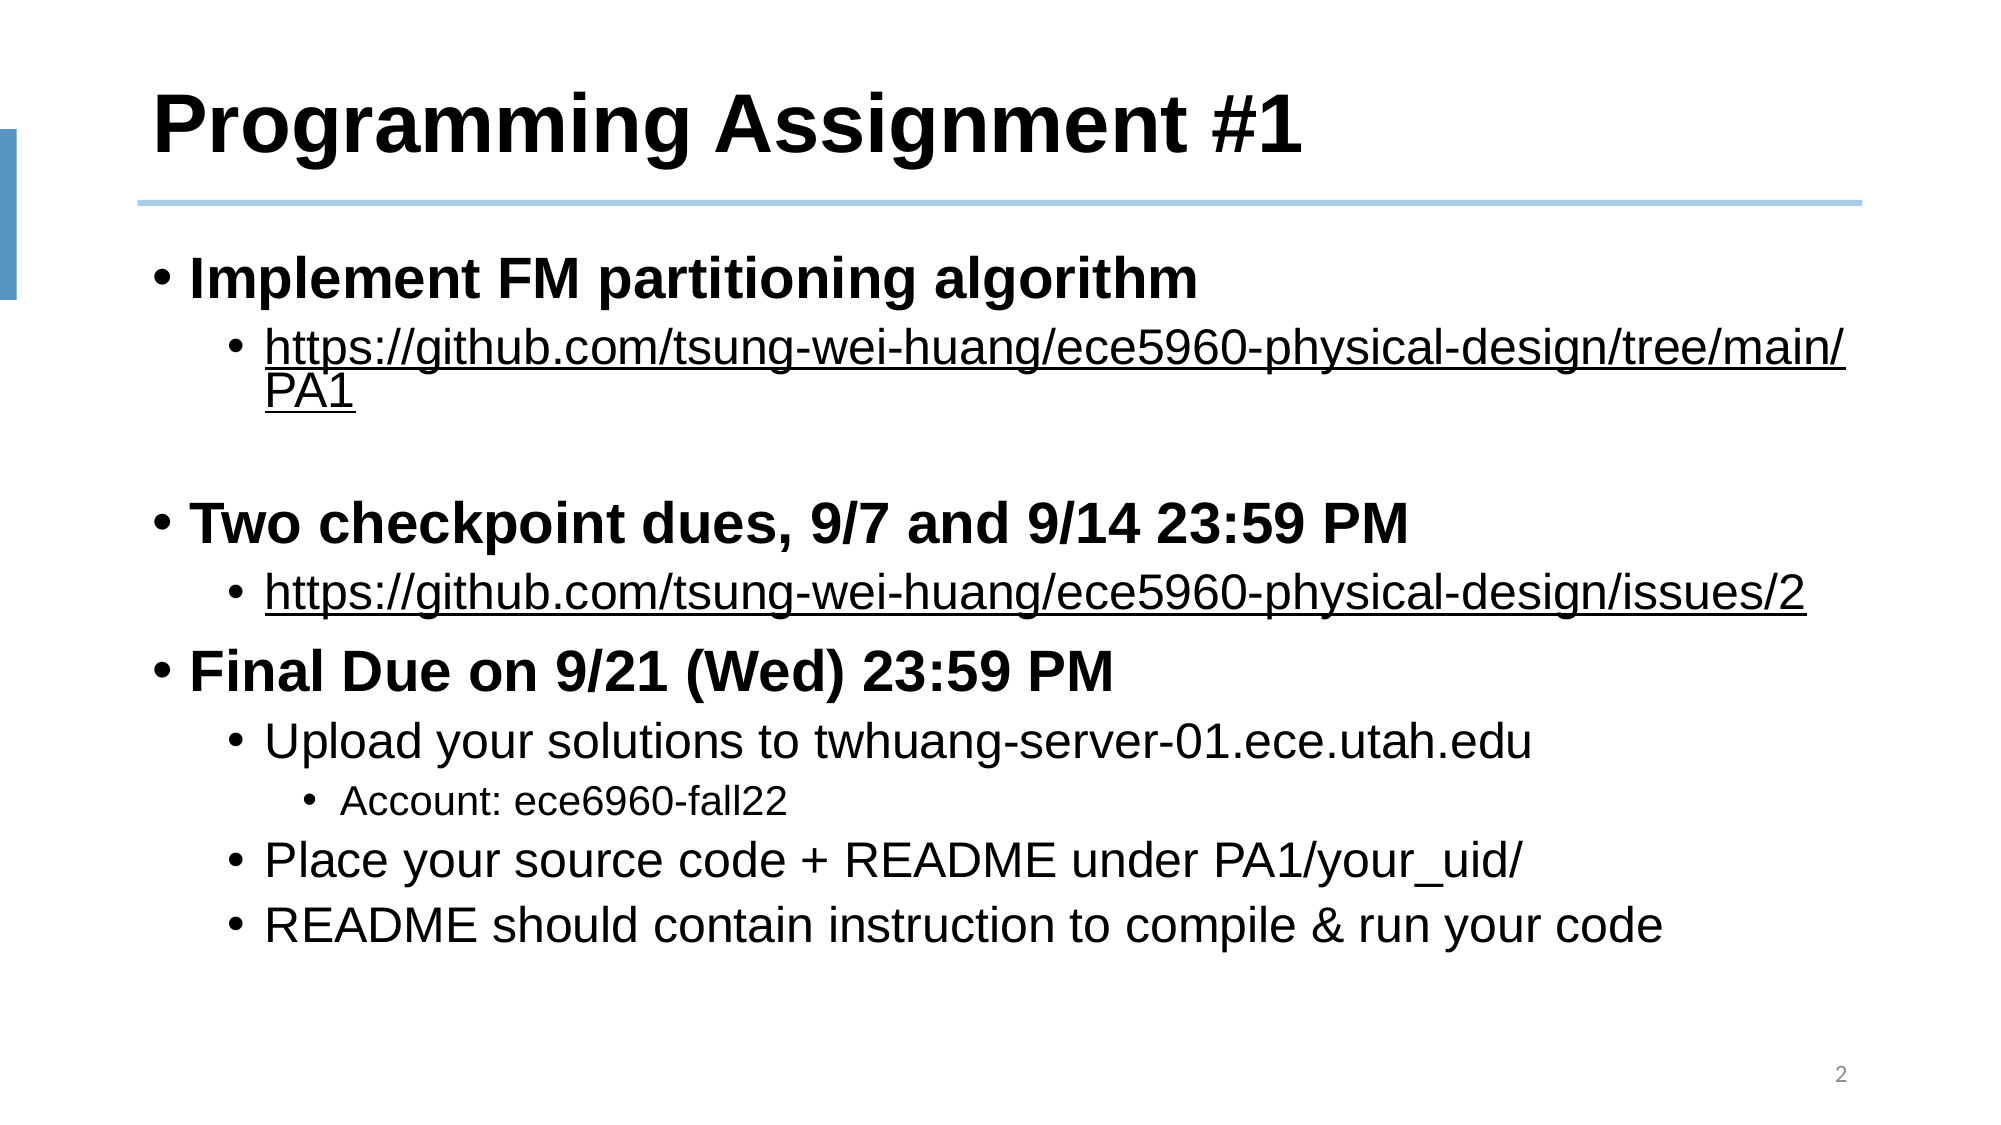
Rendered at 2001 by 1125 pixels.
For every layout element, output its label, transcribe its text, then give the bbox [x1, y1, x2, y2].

title Programming Assignment #1 [137, 42, 1863, 208]
list Implement FM partitioning algorithm https://github.com/tsung-wei-huang/ece5960-physical-design/tree/main/PA1 Two checkpoint dues, 9/7 and 9/14 23:59 PM https://github.com/tsung-wei-huang/ece5960-physical-design/issues/2 Final Due on 9/21 (Wed) 23:59 PM Upload your solutions to twhuang-server-01.ece.utah.edu Account: ece6960-fall22 Place your source code + README under PA1/your_uid/ README should contain instruction to compile & run your code [137, 240, 1863, 1014]
slide_number 2 [1412, 1042, 1863, 1103]
